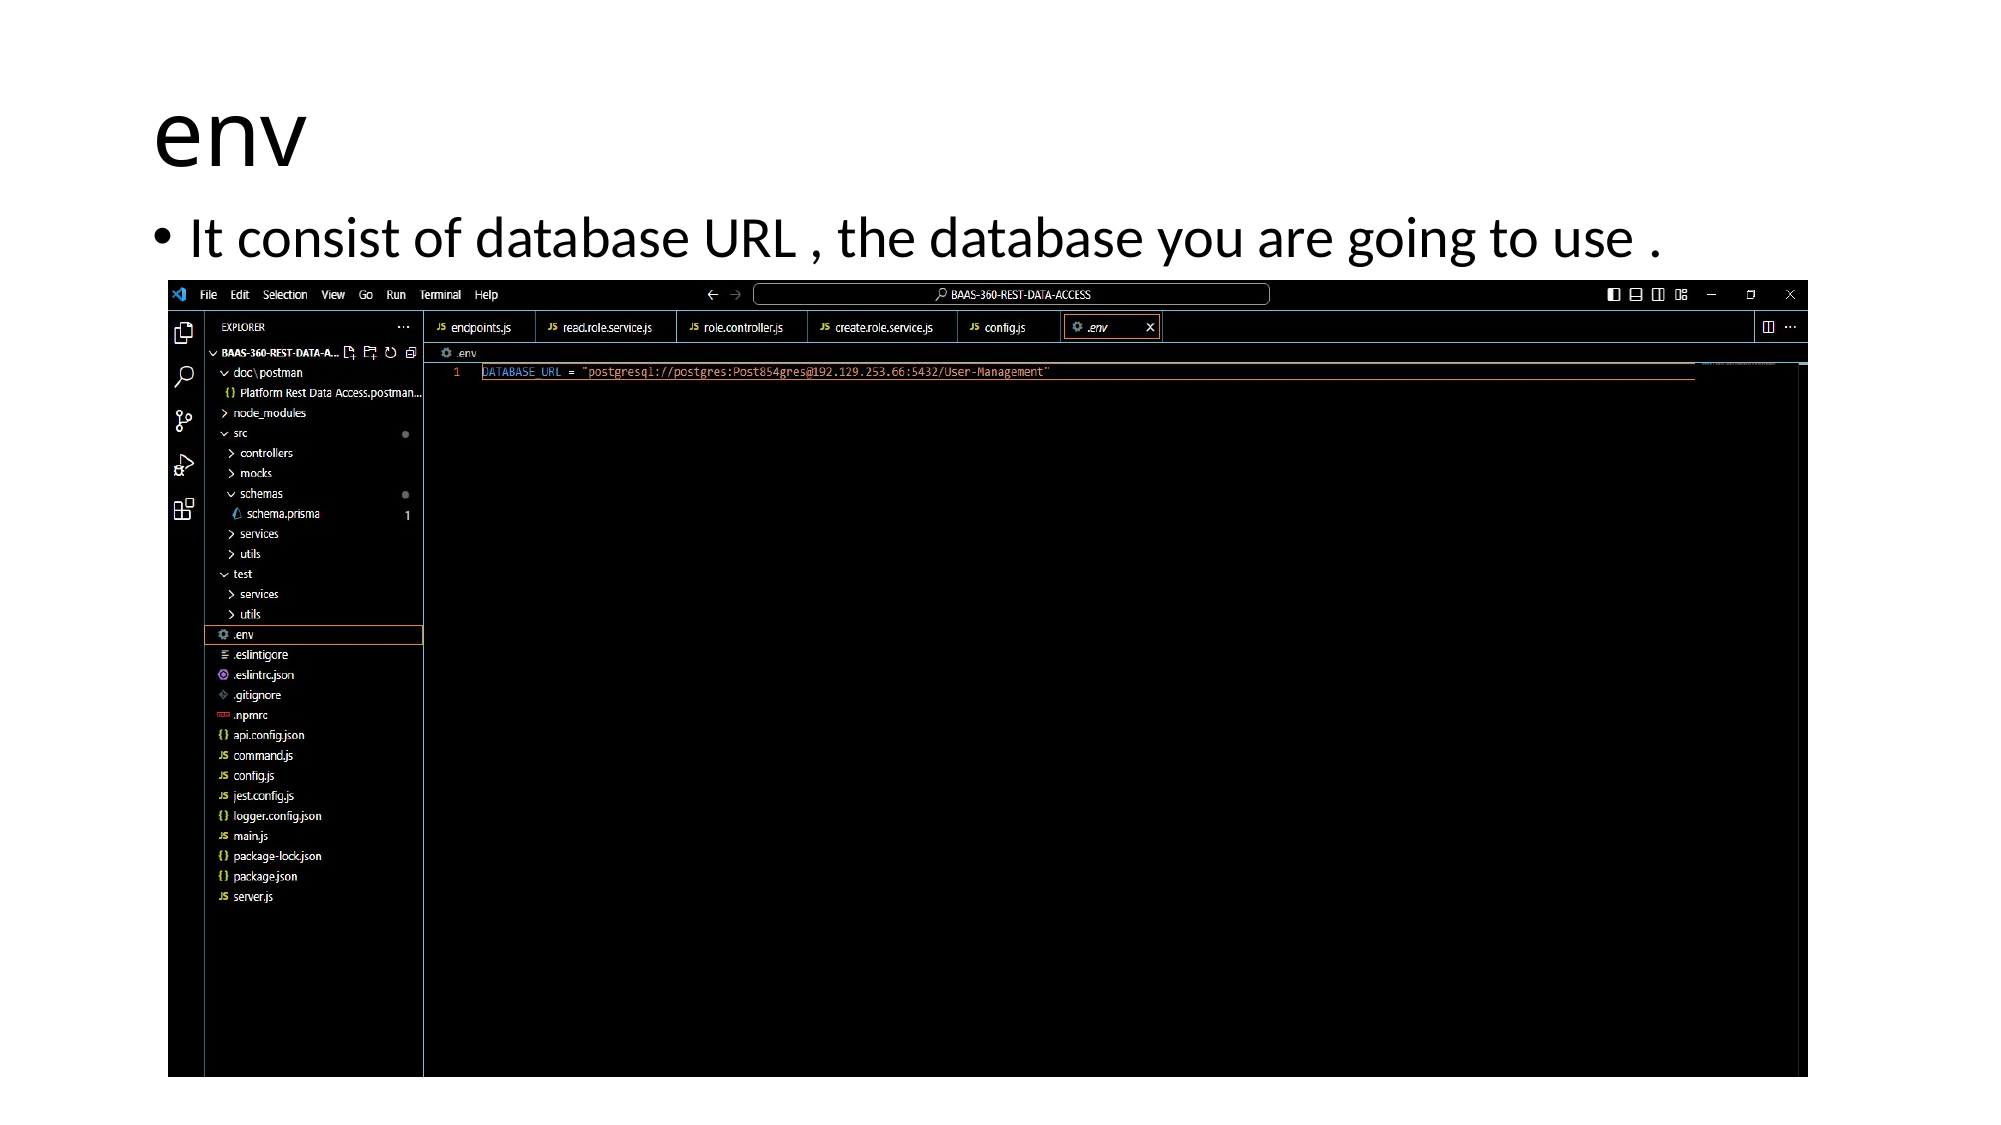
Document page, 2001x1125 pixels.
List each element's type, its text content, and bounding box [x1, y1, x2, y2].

title env [137, 64, 1702, 199]
list It consist of database URL , the database you are going to use . [137, 199, 1863, 1014]
picture [168, 280, 1808, 1077]
